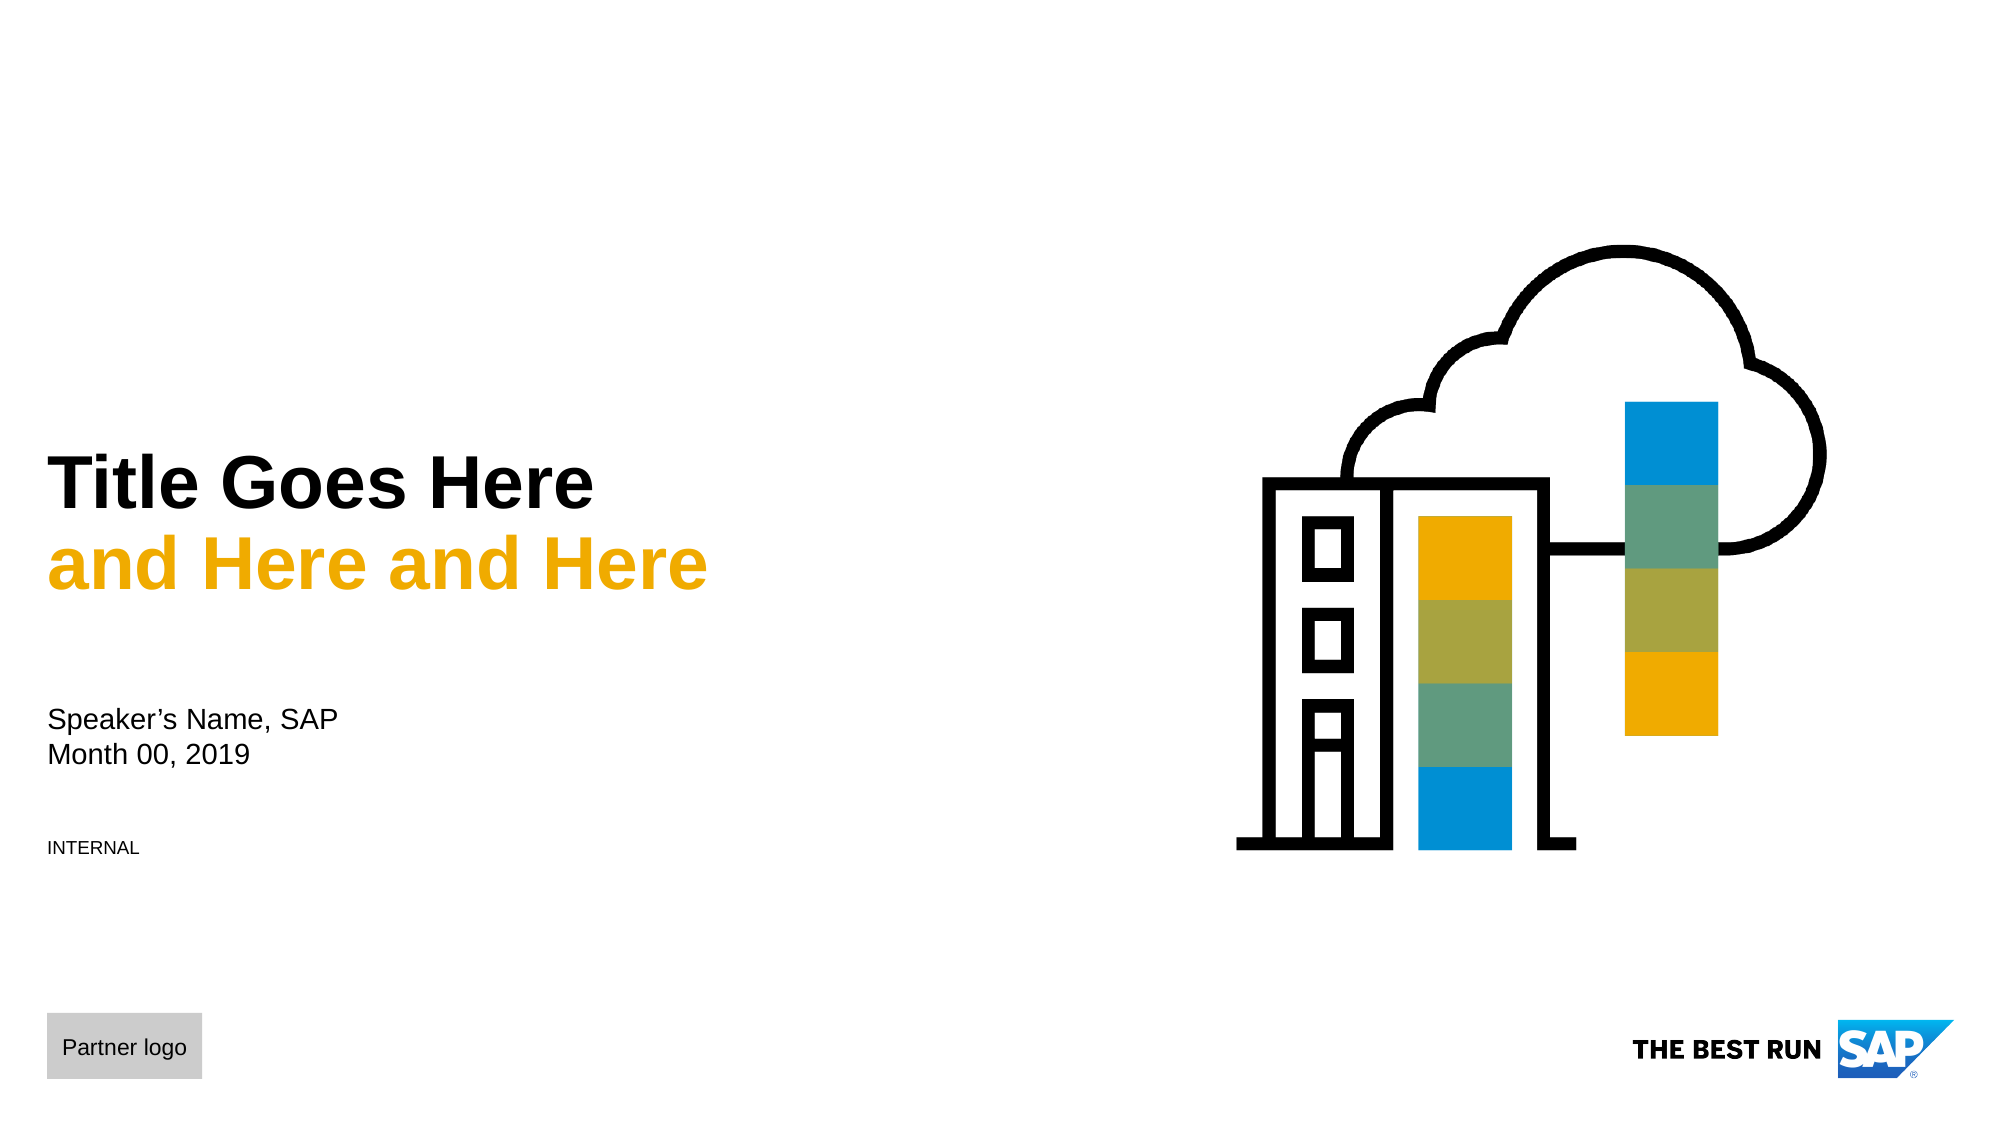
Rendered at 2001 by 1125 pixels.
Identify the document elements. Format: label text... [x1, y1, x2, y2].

text_box Partner logo [47, 1012, 203, 1079]
subtitle Speaker’s Name, SAP Month 00, 2019 [47, 700, 1093, 771]
picture [1140, 157, 1951, 968]
title Title Goes Here and Here and Here [47, 443, 1093, 608]
picture [1632, 1019, 1955, 1079]
